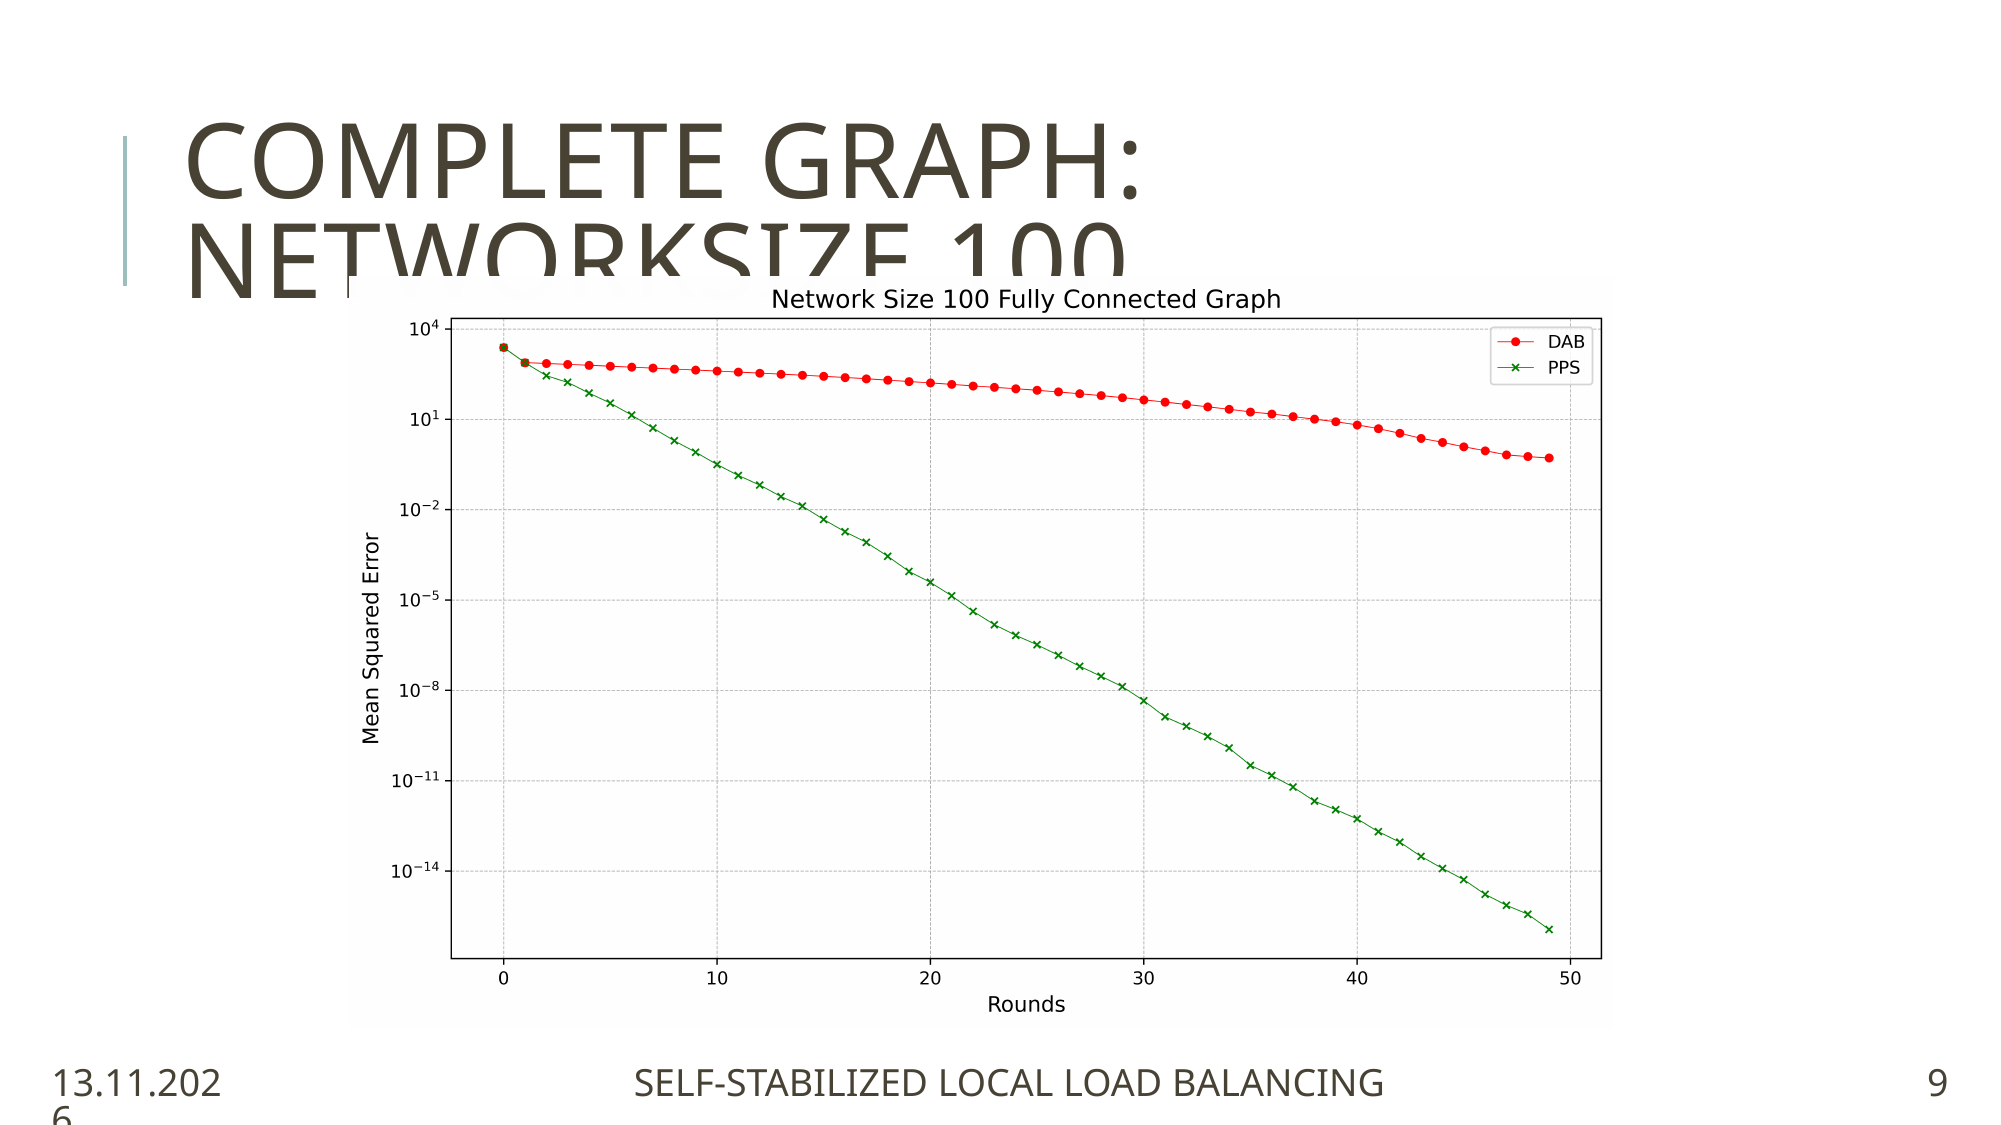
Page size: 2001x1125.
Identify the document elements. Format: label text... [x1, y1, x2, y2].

slide_number 9 [1771, 1061, 1964, 1107]
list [349, 276, 1614, 1030]
title Complete Graph: Networksize 100 [168, 96, 1763, 342]
footer Self-Stabilized Local Load Balancing [248, 1061, 1771, 1107]
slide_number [36, 1061, 248, 1107]
